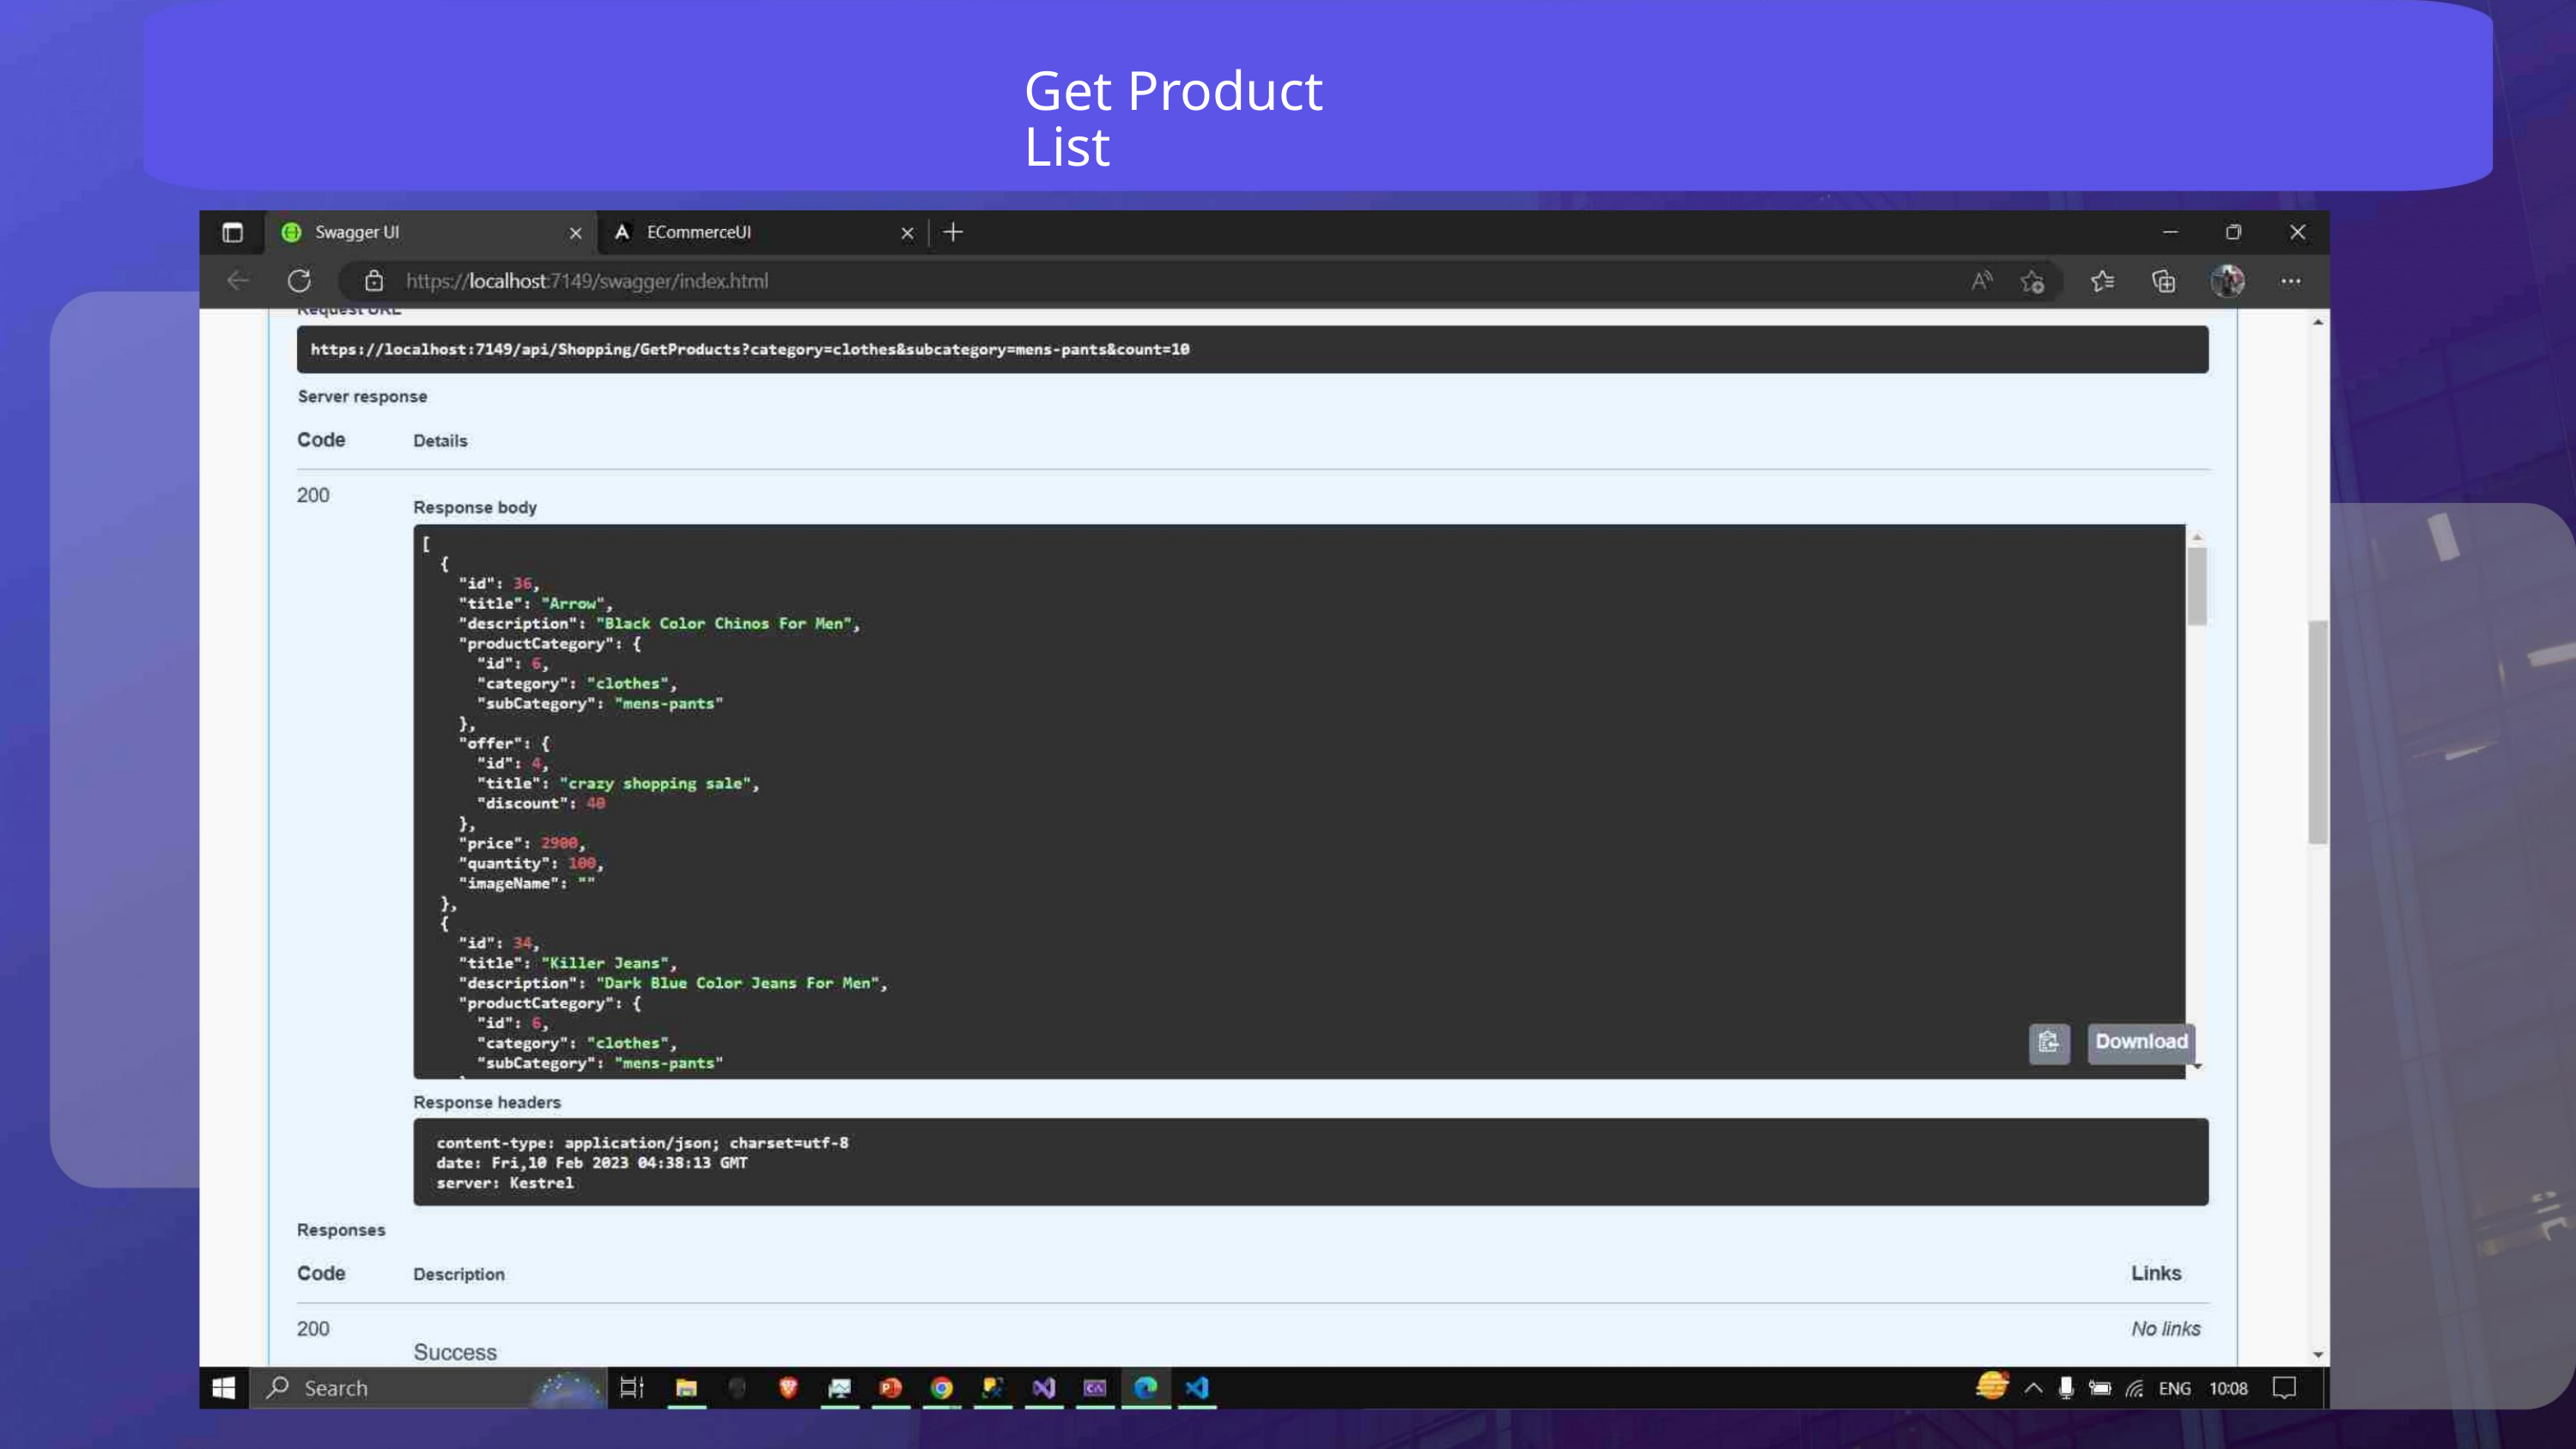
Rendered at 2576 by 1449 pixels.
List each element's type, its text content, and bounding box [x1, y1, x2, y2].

text_box Get Product List [1024, 65, 1408, 177]
text_box [0, 0, 2576, 1449]
